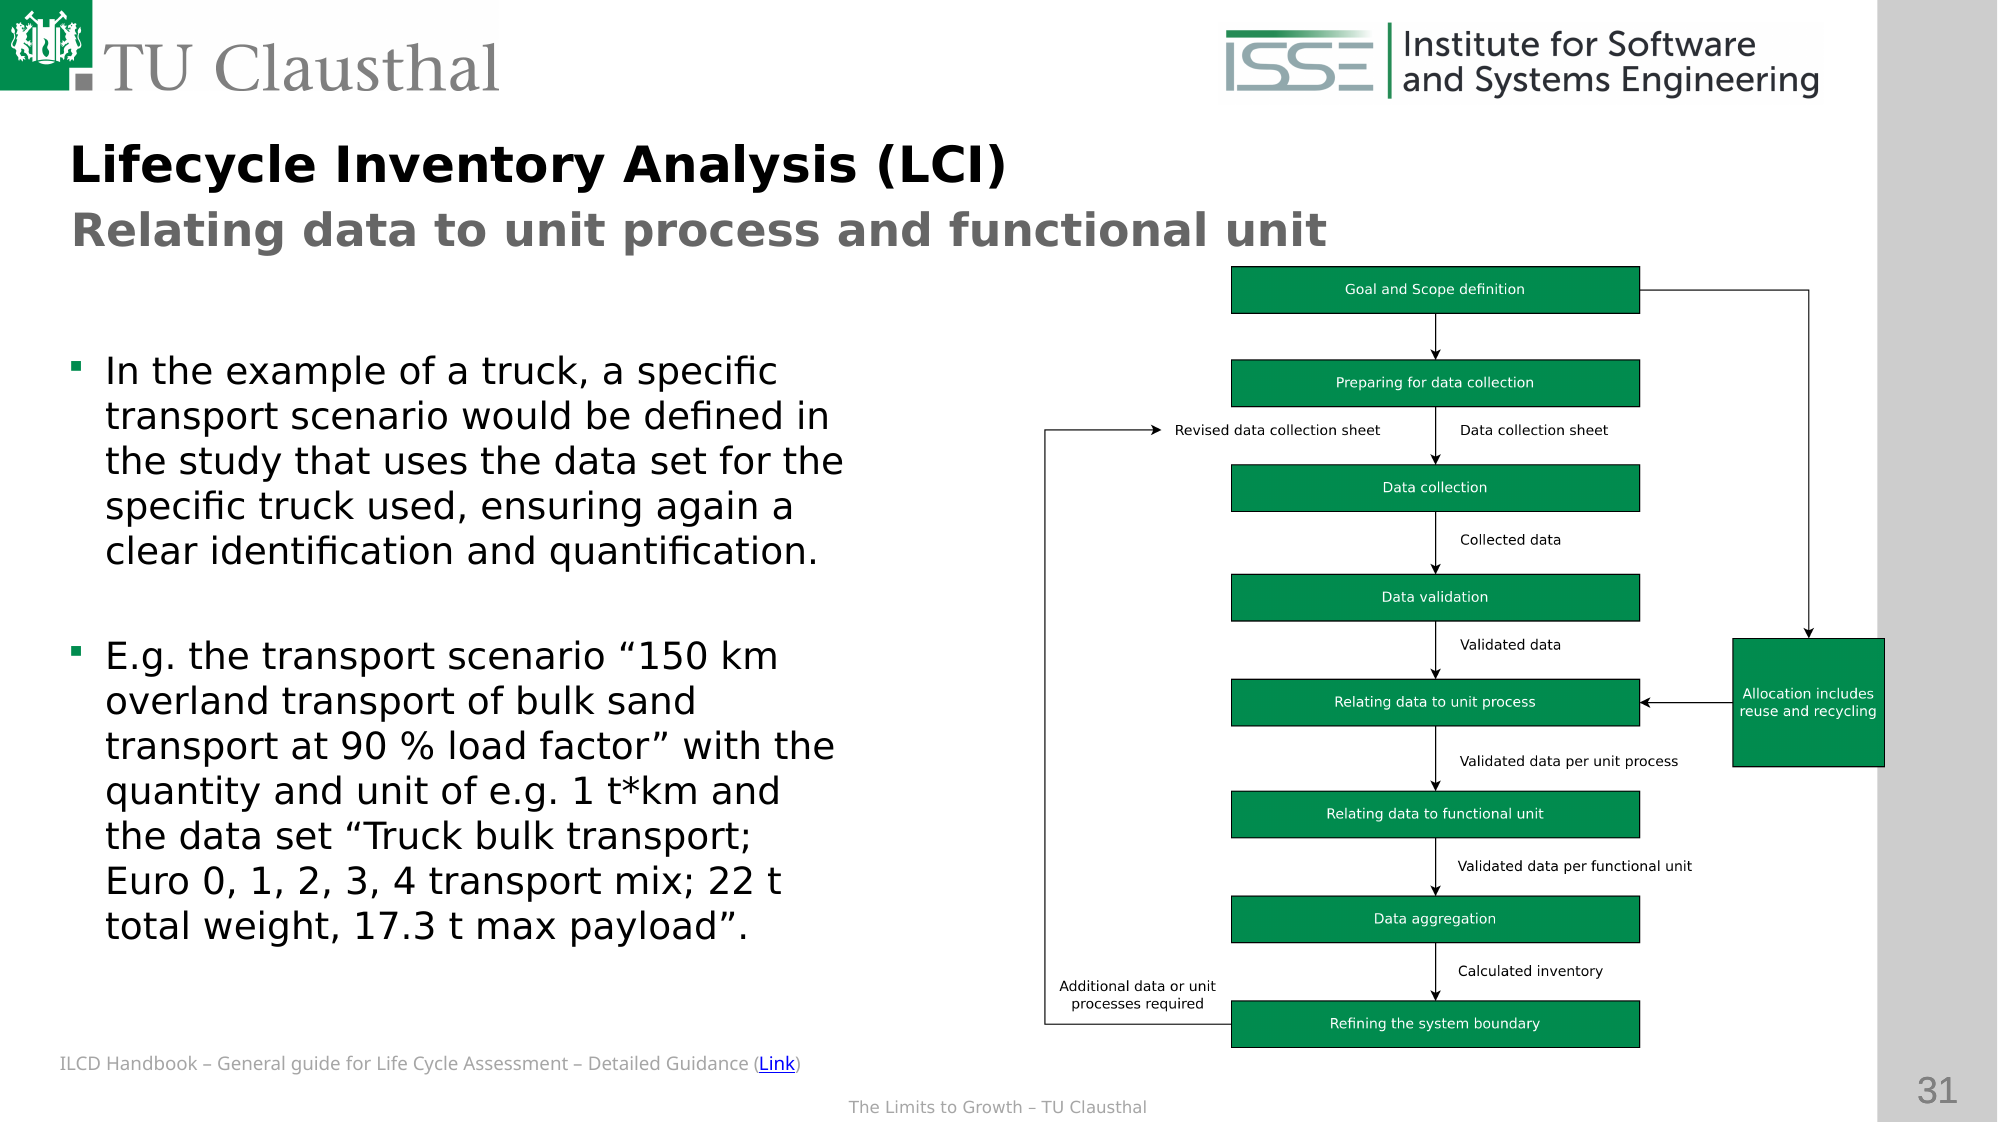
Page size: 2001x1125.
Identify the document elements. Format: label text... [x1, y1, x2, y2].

text_box ILCD Handbook – General guide for Life Cycle Assessment – Detailed Guidance (Link) [44, 1043, 1837, 1085]
picture [1036, 266, 1885, 1048]
text_box In the example of a truck, a specific transport scenario would be defined in the study that uses the data set for the specific truck used, ensuring again a clear identification and quantification. E.g. the transport scenario “150 km overland transport of bulk sand transport at 90 % load factor” with the quantity and unit of e.g. 1 t*km and the data set “Truck bulk transport; Euro 0, 1, 2, 3, 4 transport mix; 22 t total weight, 17.3 t max payload”. [54, 207, 862, 1033]
text_box Relating data to unit process and functional unit [70, 188, 1768, 269]
picture [1218, 22, 1824, 105]
text_box Lifecycle Inventory Analysis (LCI) [54, 125, 1817, 206]
picture [0, 0, 499, 91]
